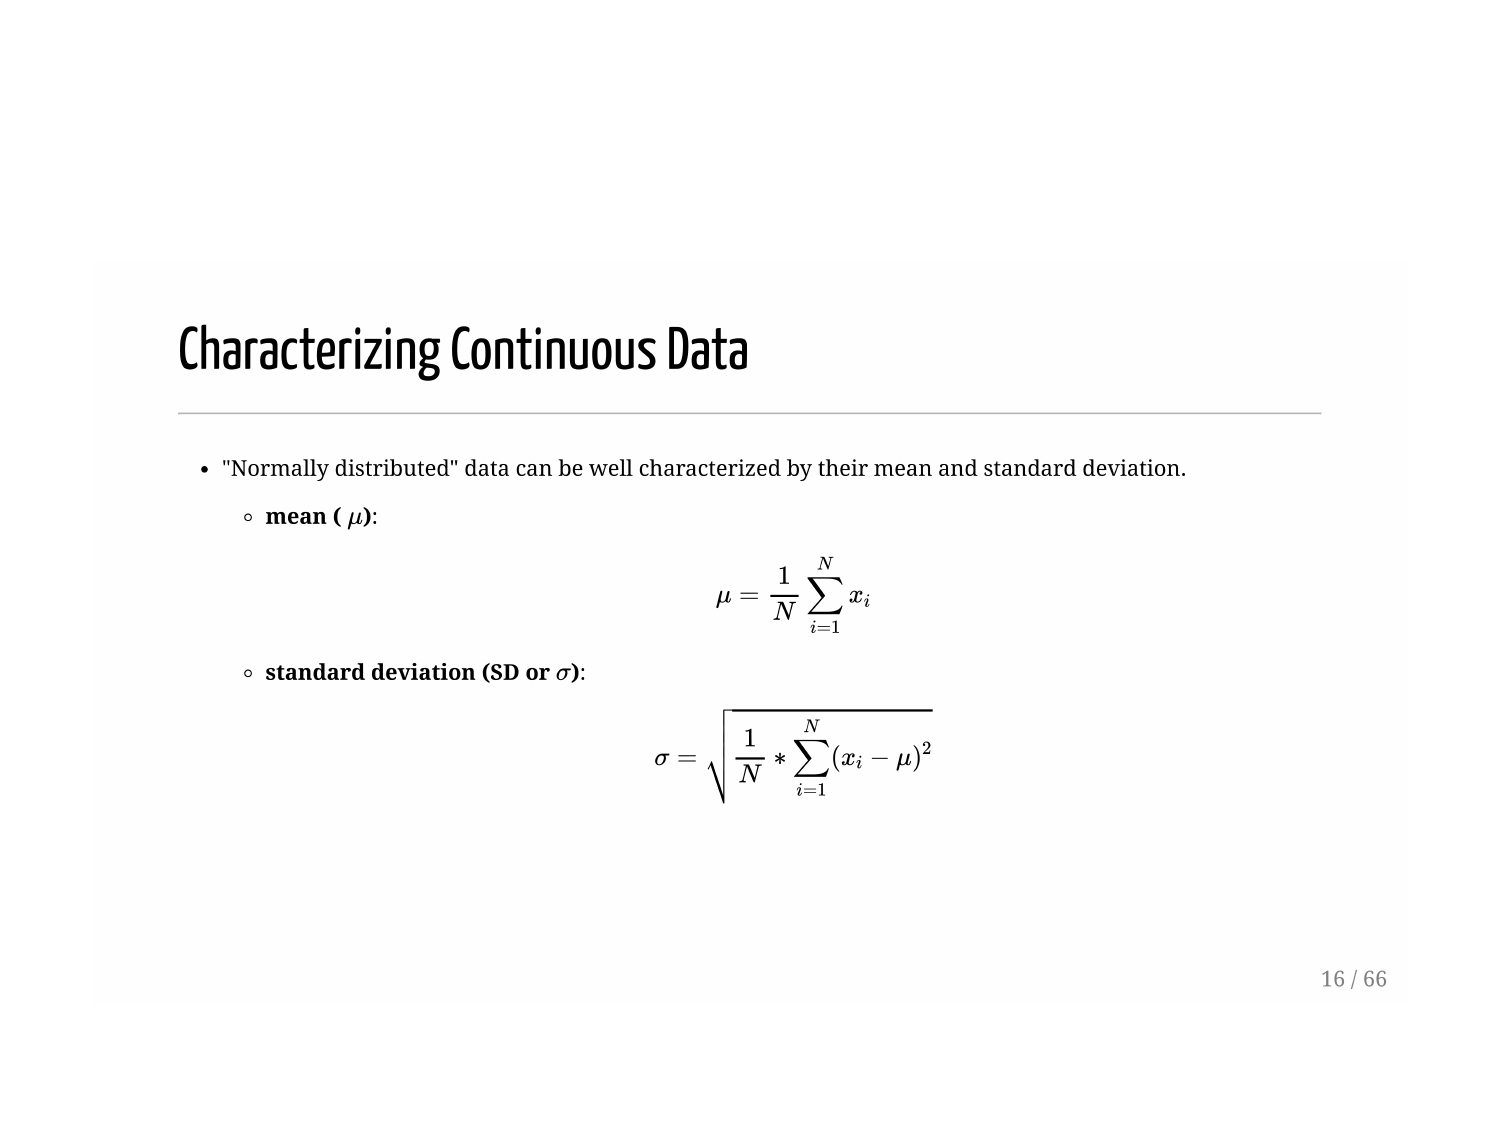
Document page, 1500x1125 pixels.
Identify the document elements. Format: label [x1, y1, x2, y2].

picture [91, 262, 1409, 1005]
